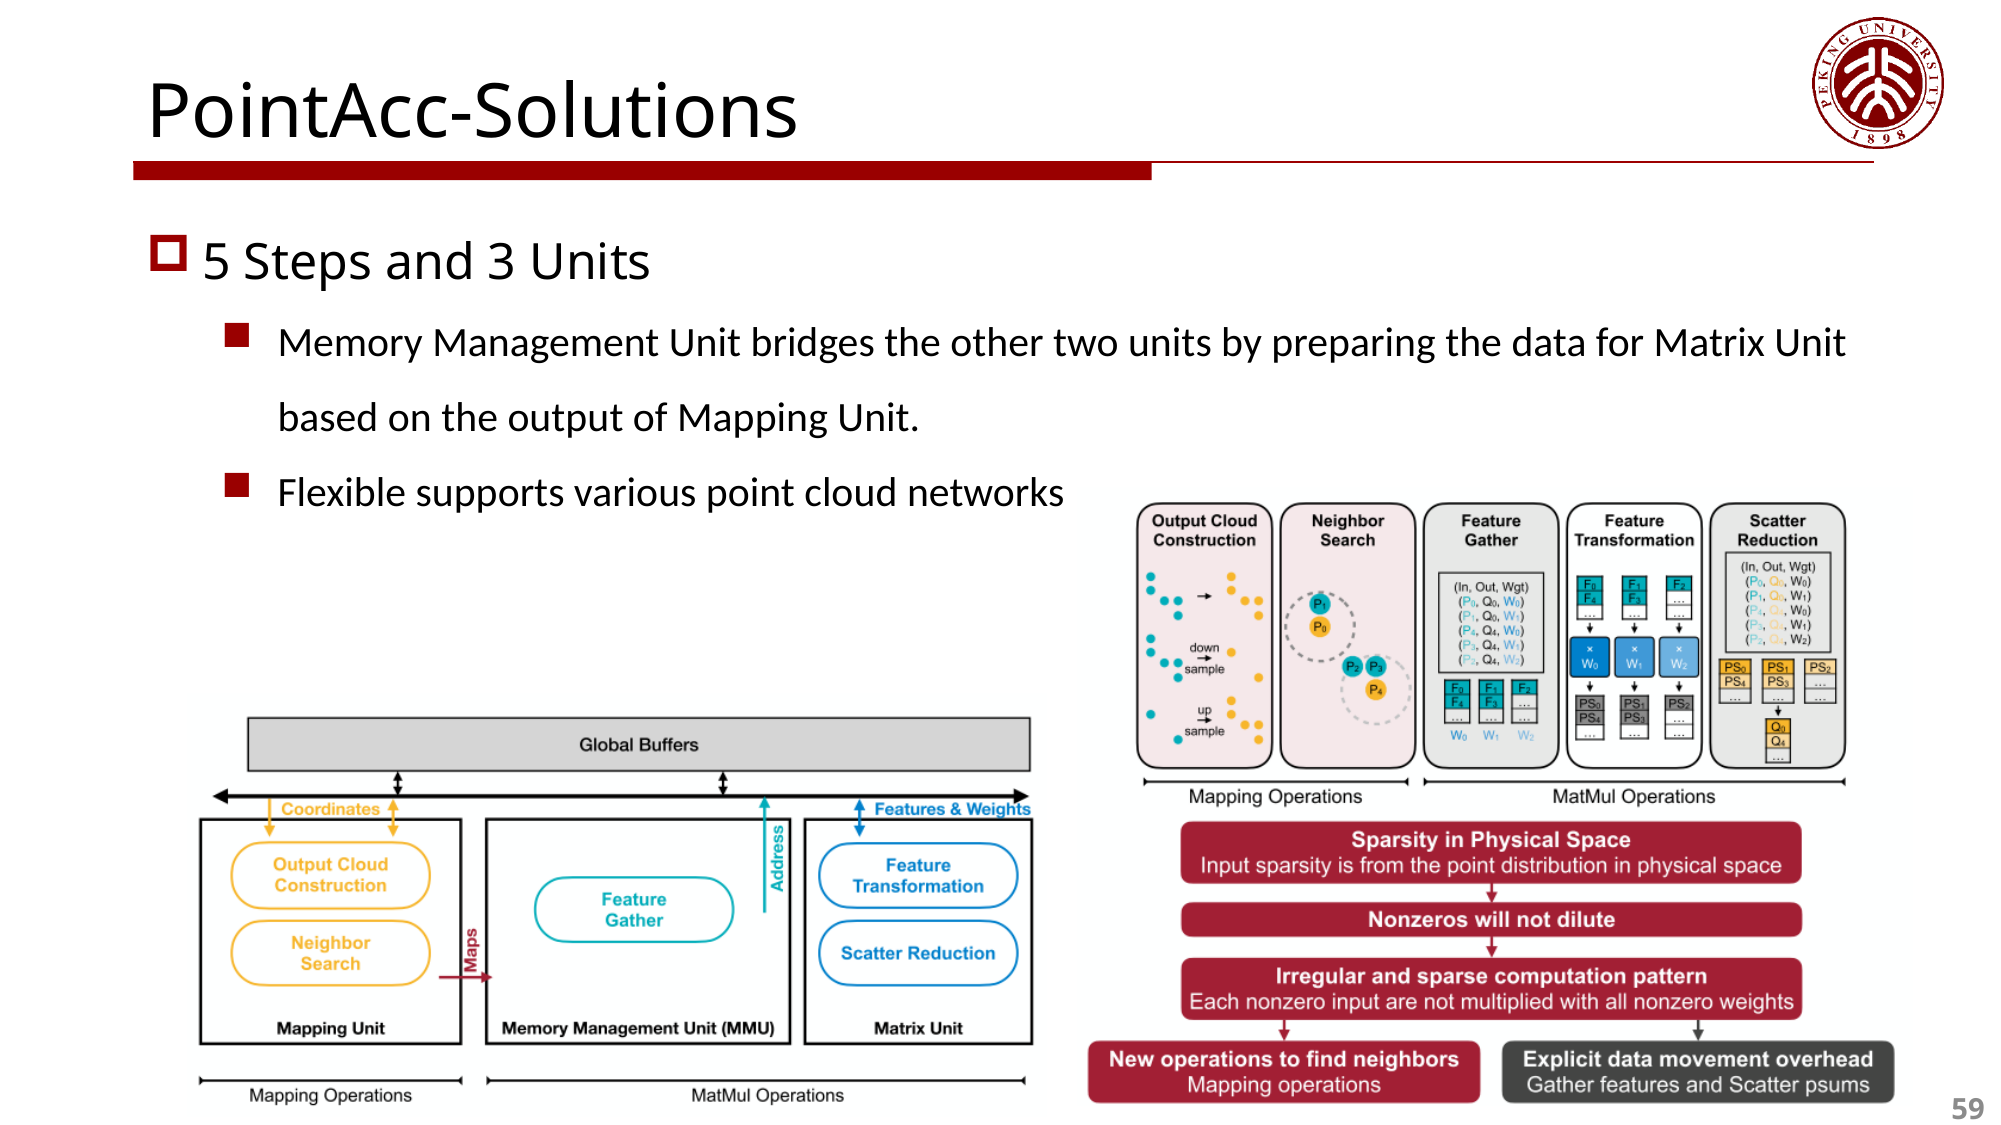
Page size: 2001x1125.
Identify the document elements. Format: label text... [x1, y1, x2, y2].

picture [1812, 17, 1944, 149]
slide_number 59 [1912, 1074, 2000, 1125]
picture [1077, 487, 1913, 1106]
picture [187, 693, 1047, 1117]
list 5 Steps and 3 Units Memory Management Unit bridges the other two units by preparing the data for Matrix Unit based on the output of Mapping Unit. Flexible supports various point cloud networks [146, 200, 1863, 519]
title PointAcc-Solutions [146, 62, 1771, 154]
